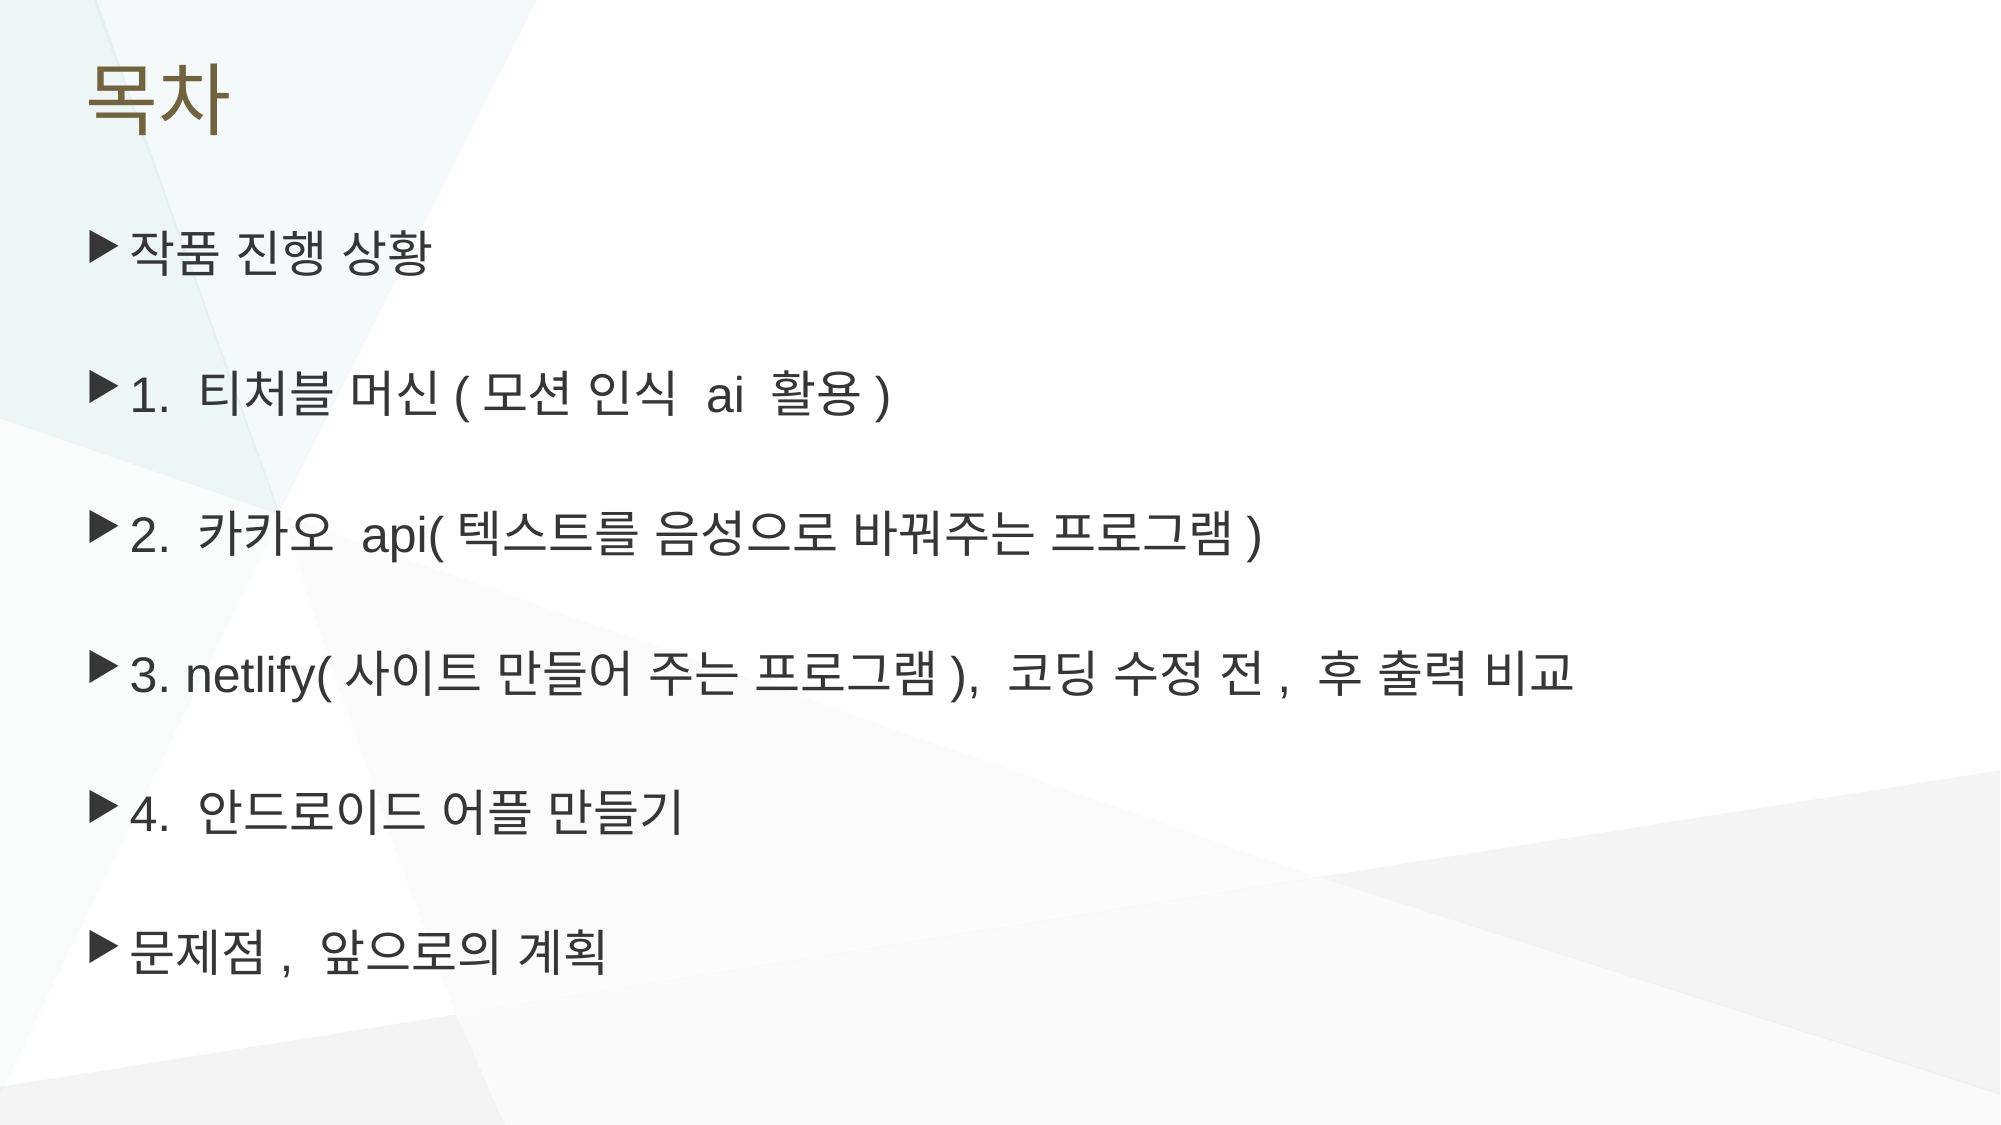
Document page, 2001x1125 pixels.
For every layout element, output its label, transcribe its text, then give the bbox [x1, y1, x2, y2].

list 작품 진행 상황 1. 티처블 머신(모션 인식 ai 활용) 2. 카카오 api(텍스트를 음성으로 바꿔주는 프로그램) 3. netlify(사이트 만들어 주는 프로그램), 코딩 수정 전, 후 출력 비교 4. 안드로이드 어플 만들기 문제점, 앞으로의 계획 [70, 214, 1925, 1029]
title 목차 [70, 20, 1925, 175]
